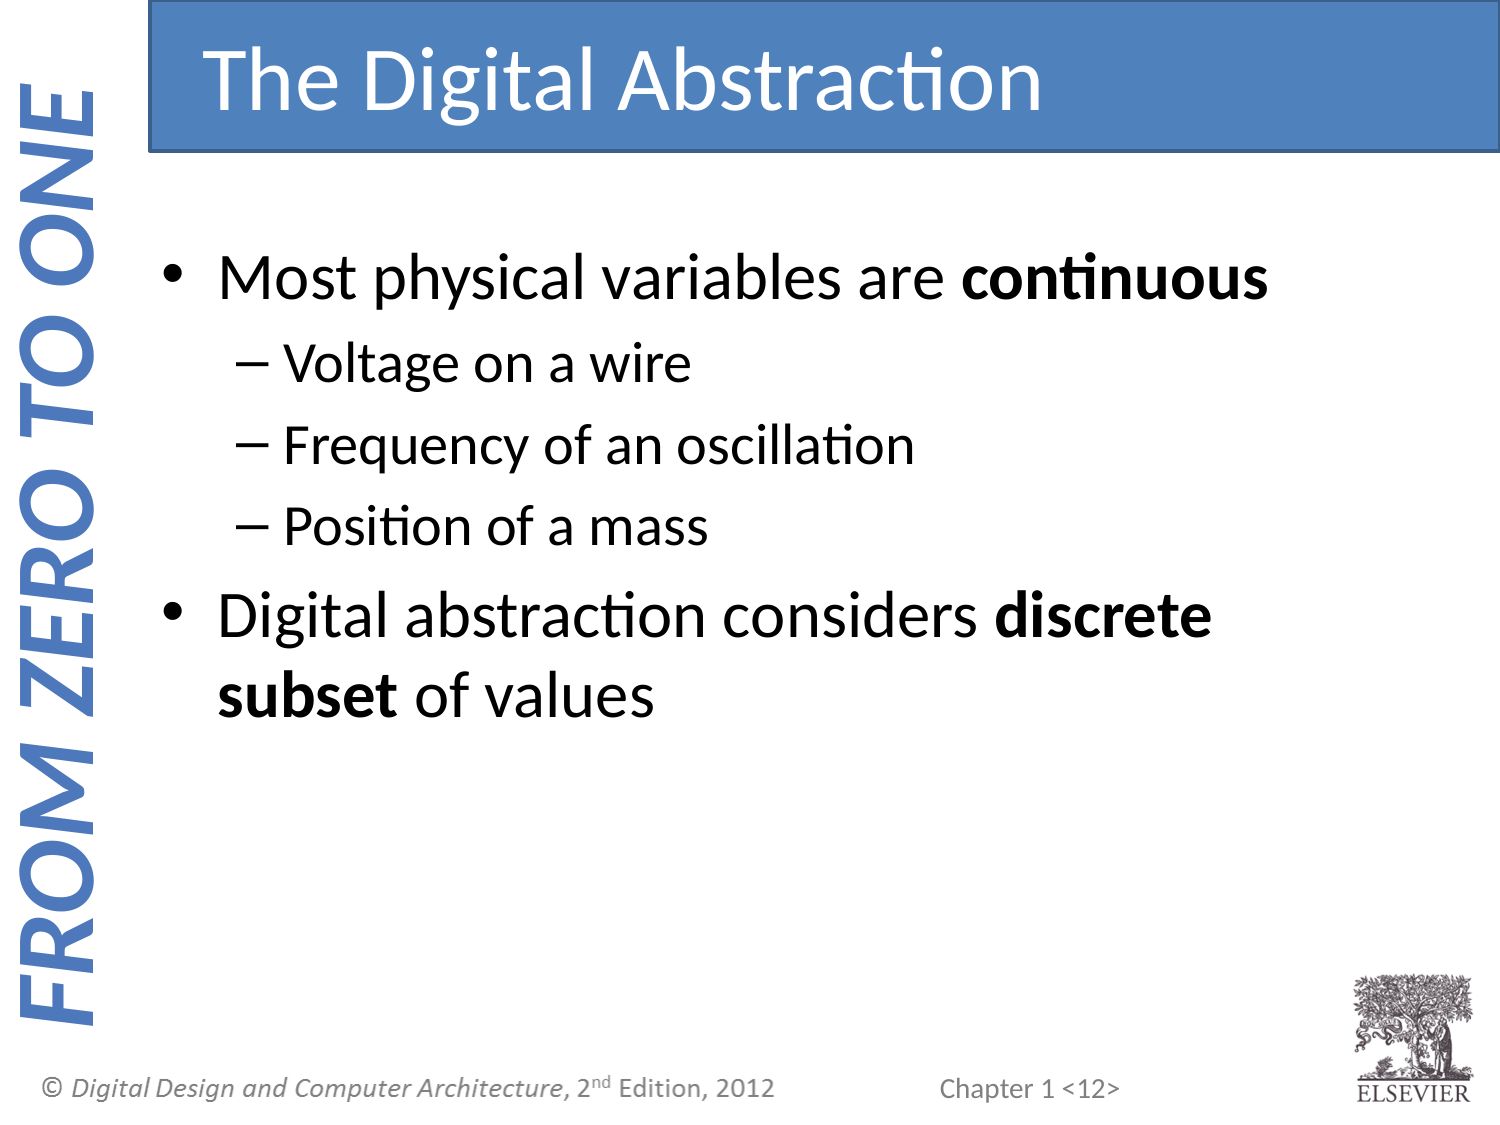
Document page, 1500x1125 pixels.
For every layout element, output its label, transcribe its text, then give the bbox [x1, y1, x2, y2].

list Most physical variables are continuous Voltage on a wire Frequency of an oscillation Position of a mass Digital abstraction considers discrete subset of values [146, 224, 1375, 968]
picture [0, 0, 1500, 1125]
text_box The Digital Abstraction [187, 11, 1488, 136]
